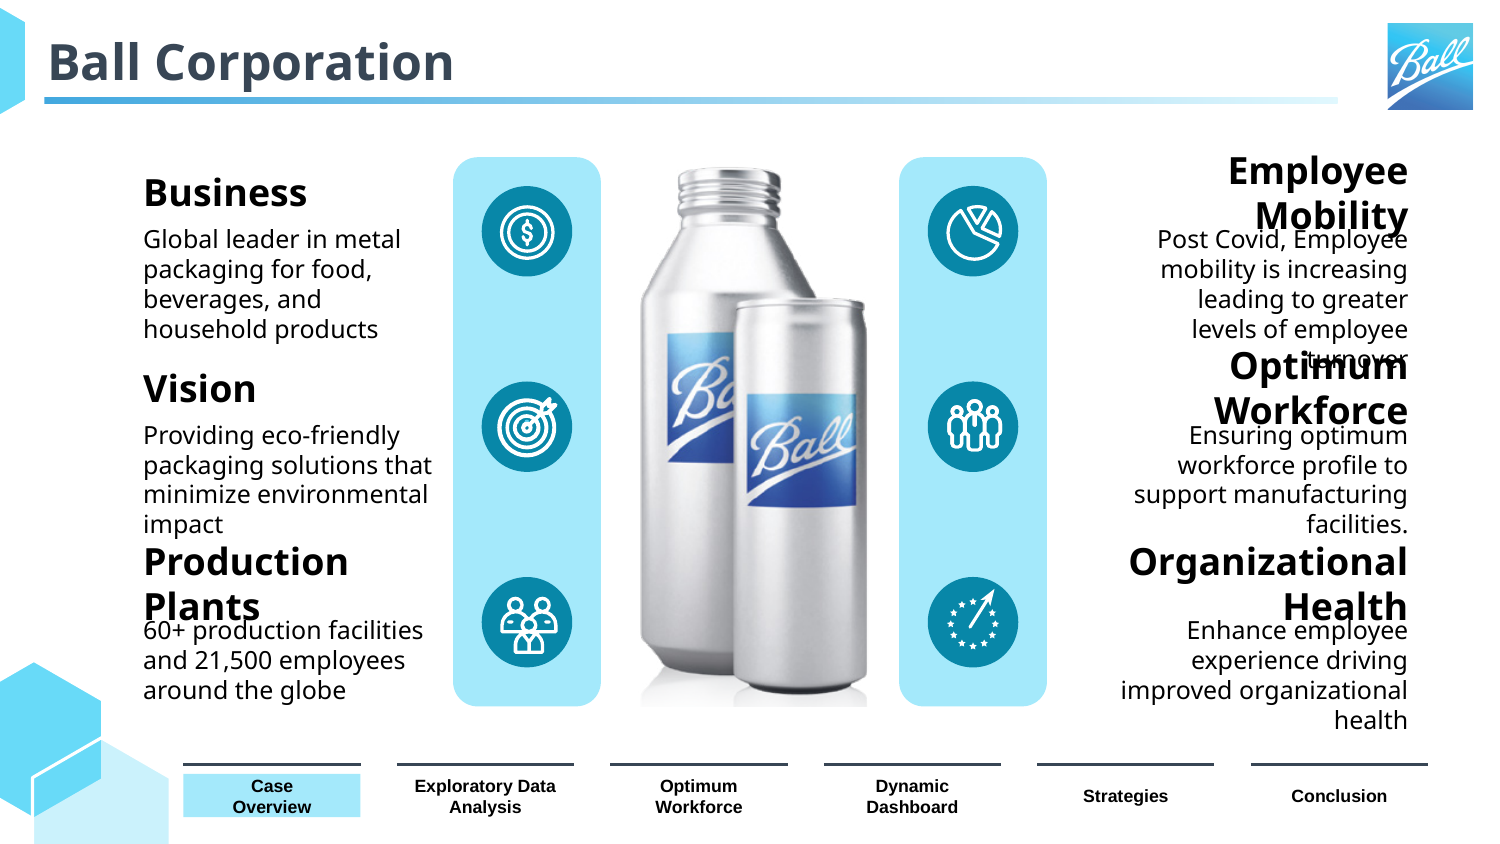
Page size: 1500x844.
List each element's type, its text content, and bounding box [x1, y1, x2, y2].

text_box [481, 577, 573, 655]
text_box [32, 737, 171, 844]
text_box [496, 204, 555, 261]
text_box [946, 268, 998, 277]
text_box [503, 269, 552, 277]
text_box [1098, 162, 1424, 300]
text_box [453, 157, 601, 707]
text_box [127, 553, 454, 691]
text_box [481, 381, 573, 473]
text_box [42, 96, 1340, 106]
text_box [947, 398, 1003, 452]
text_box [1098, 358, 1424, 495]
picture [1387, 23, 1474, 110]
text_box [127, 358, 454, 495]
text_box [927, 381, 1019, 472]
title Ball Corporation [32, 26, 1083, 96]
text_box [127, 162, 454, 300]
text_box [927, 185, 1019, 265]
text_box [1077, 553, 1424, 691]
text_box [899, 157, 1047, 707]
text_box [505, 662, 549, 668]
text_box [0, 5, 27, 117]
text_box [0, 660, 103, 819]
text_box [500, 596, 558, 655]
text_box [481, 186, 573, 266]
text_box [946, 204, 1005, 262]
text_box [183, 764, 1429, 818]
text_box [927, 576, 1019, 668]
picture [620, 140, 881, 707]
